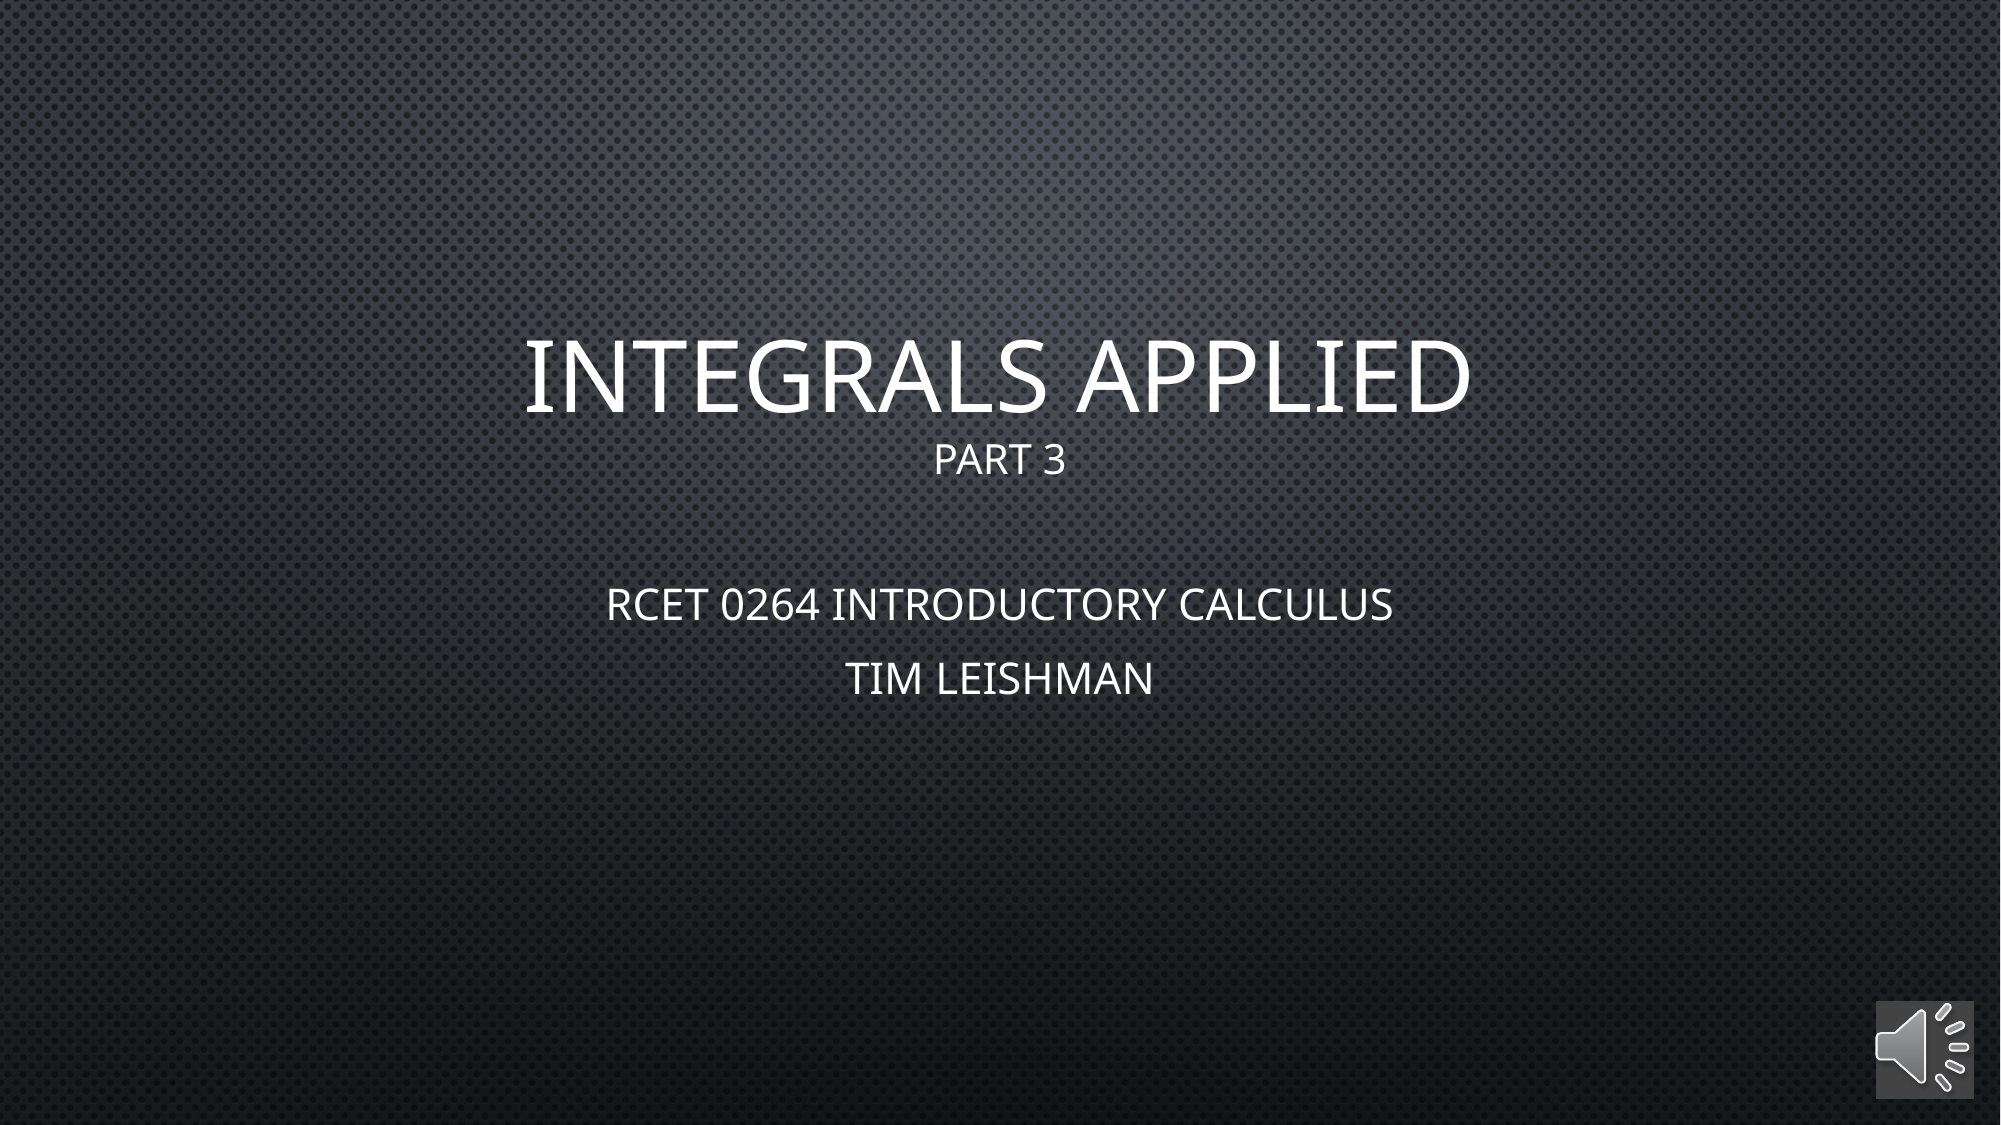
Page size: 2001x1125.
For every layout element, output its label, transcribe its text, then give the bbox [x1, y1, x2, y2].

subtitle RCET 0264 Introductory Calculus Tim Leishman [288, 569, 1712, 882]
picture [1874, 999, 1976, 1101]
title Integrals Applied Part 3 [288, 227, 1712, 541]
